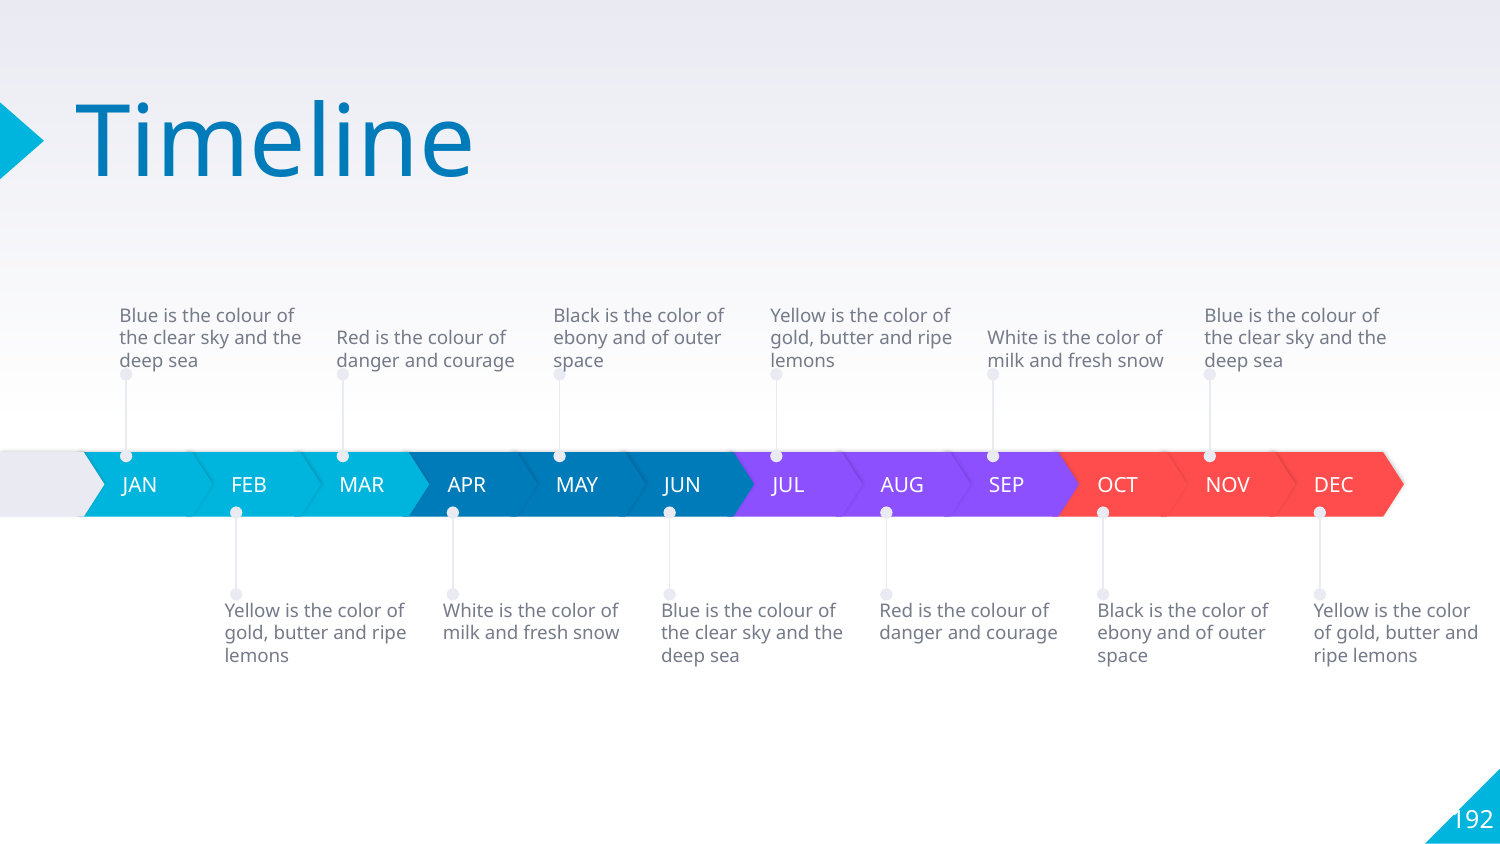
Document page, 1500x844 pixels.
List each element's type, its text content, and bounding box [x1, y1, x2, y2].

text_box SEP [954, 452, 1079, 517]
text_box Blue is the colour of the clear sky and the deep sea [1204, 283, 1410, 371]
text_box JAN [87, 452, 213, 517]
text_box [0, 452, 105, 517]
text_box Red is the colour of danger and courage [336, 283, 542, 371]
text_box Red is the colour of danger and courage [879, 598, 1085, 686]
text_box Yellow is the color of gold, butter and ripe lemons [224, 598, 430, 686]
text_box AUG [844, 452, 971, 517]
text_box JUN [629, 452, 755, 517]
text_box JUL [736, 452, 863, 517]
text_box FEB [196, 452, 322, 517]
text_box Black is the color of ebony and of outer space [553, 283, 759, 371]
title Timeline [75, 99, 1001, 277]
text_box Yellow is the color of gold, butter and ripe lemons [1313, 598, 1484, 686]
text_box OCT [1061, 452, 1188, 517]
text_box Blue is the colour of the clear sky and the deep sea [661, 598, 867, 686]
text_box White is the color of milk and fresh snow [442, 598, 648, 686]
text_box DEC [1279, 452, 1404, 517]
text_box Blue is the colour of the clear sky and the deep sea [119, 283, 325, 371]
text_box APR [411, 452, 538, 517]
text_box NOV [1169, 452, 1296, 517]
text_box MAR [304, 452, 430, 517]
text_box White is the color of milk and fresh snow [987, 283, 1193, 371]
text_box Yellow is the color of gold, butter and ripe lemons [770, 283, 976, 371]
text_box MAY [521, 452, 646, 517]
text_box Black is the color of ebony and of outer space [1097, 598, 1303, 686]
slide_number 192 [1418, 760, 1494, 838]
